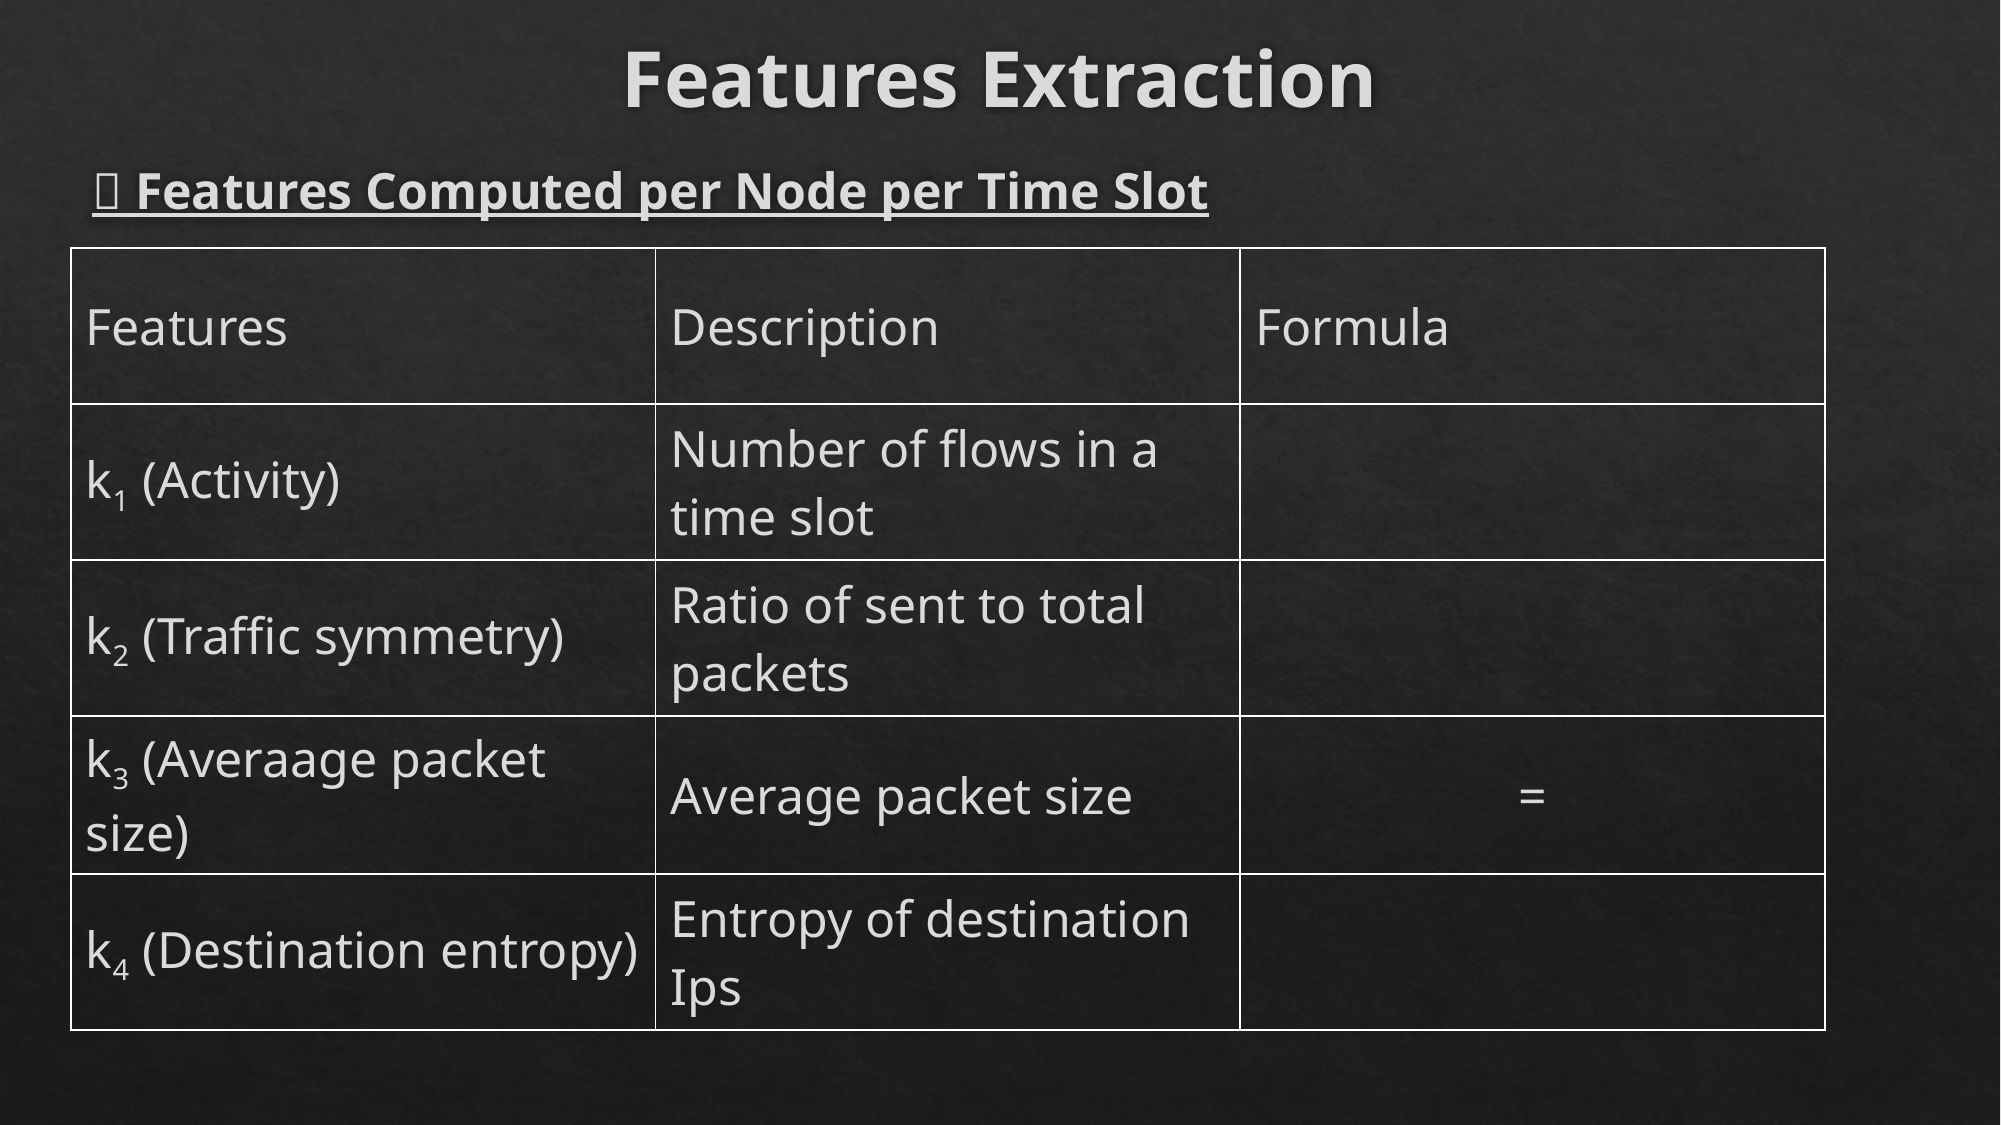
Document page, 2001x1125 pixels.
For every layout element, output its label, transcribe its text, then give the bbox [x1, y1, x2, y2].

title Features Extraction [174, 22, 1825, 131]
list 📌 Features Computed per Node per Time Slot [70, 151, 1969, 1078]
